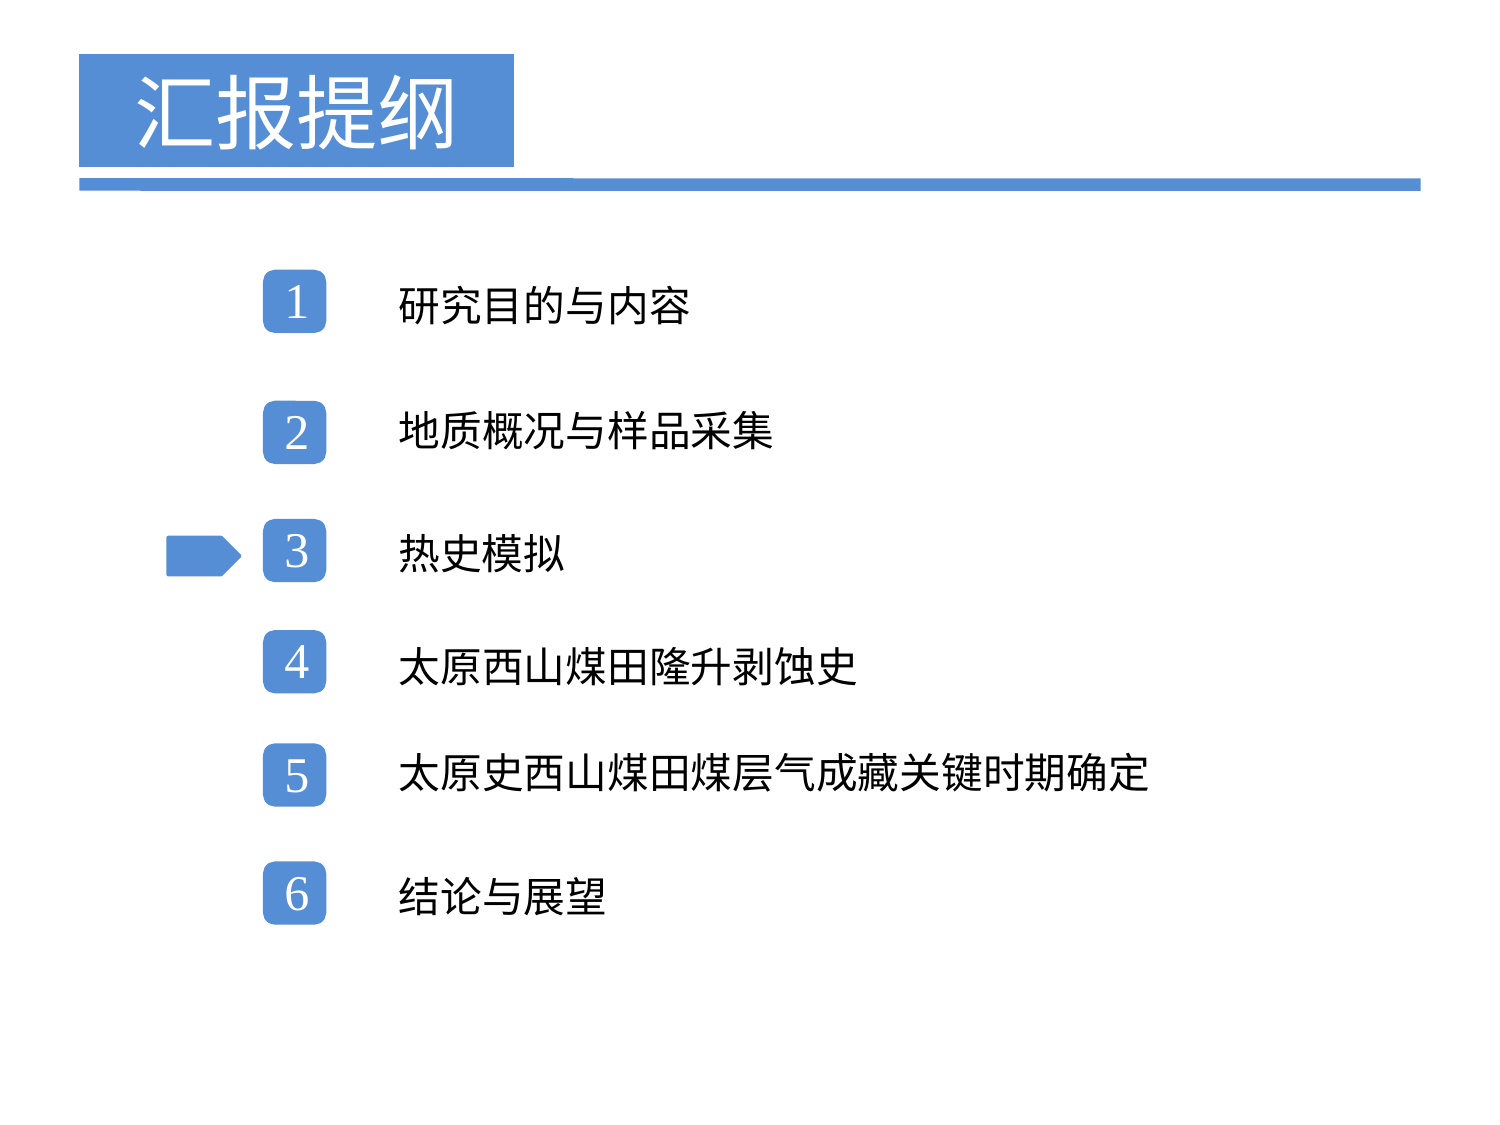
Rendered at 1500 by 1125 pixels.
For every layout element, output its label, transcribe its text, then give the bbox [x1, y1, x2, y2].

text_box [166, 535, 242, 577]
text_box 太原西山煤田隆升剥蚀史 [383, 633, 1105, 699]
text_box 研究目的与内容 [383, 272, 775, 338]
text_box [264, 510, 325, 587]
text_box 太原史西山煤田煤层气成藏关键时期确定 [383, 739, 1176, 805]
text_box 汇报提纲 [79, 54, 514, 167]
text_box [264, 852, 325, 929]
text_box 结论与展望 [383, 863, 857, 928]
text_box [264, 621, 325, 698]
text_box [264, 734, 325, 811]
text_box 热史模拟 [383, 520, 714, 586]
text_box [264, 260, 325, 338]
text_box 地质概况与样品采集 [383, 397, 928, 462]
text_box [264, 391, 325, 469]
